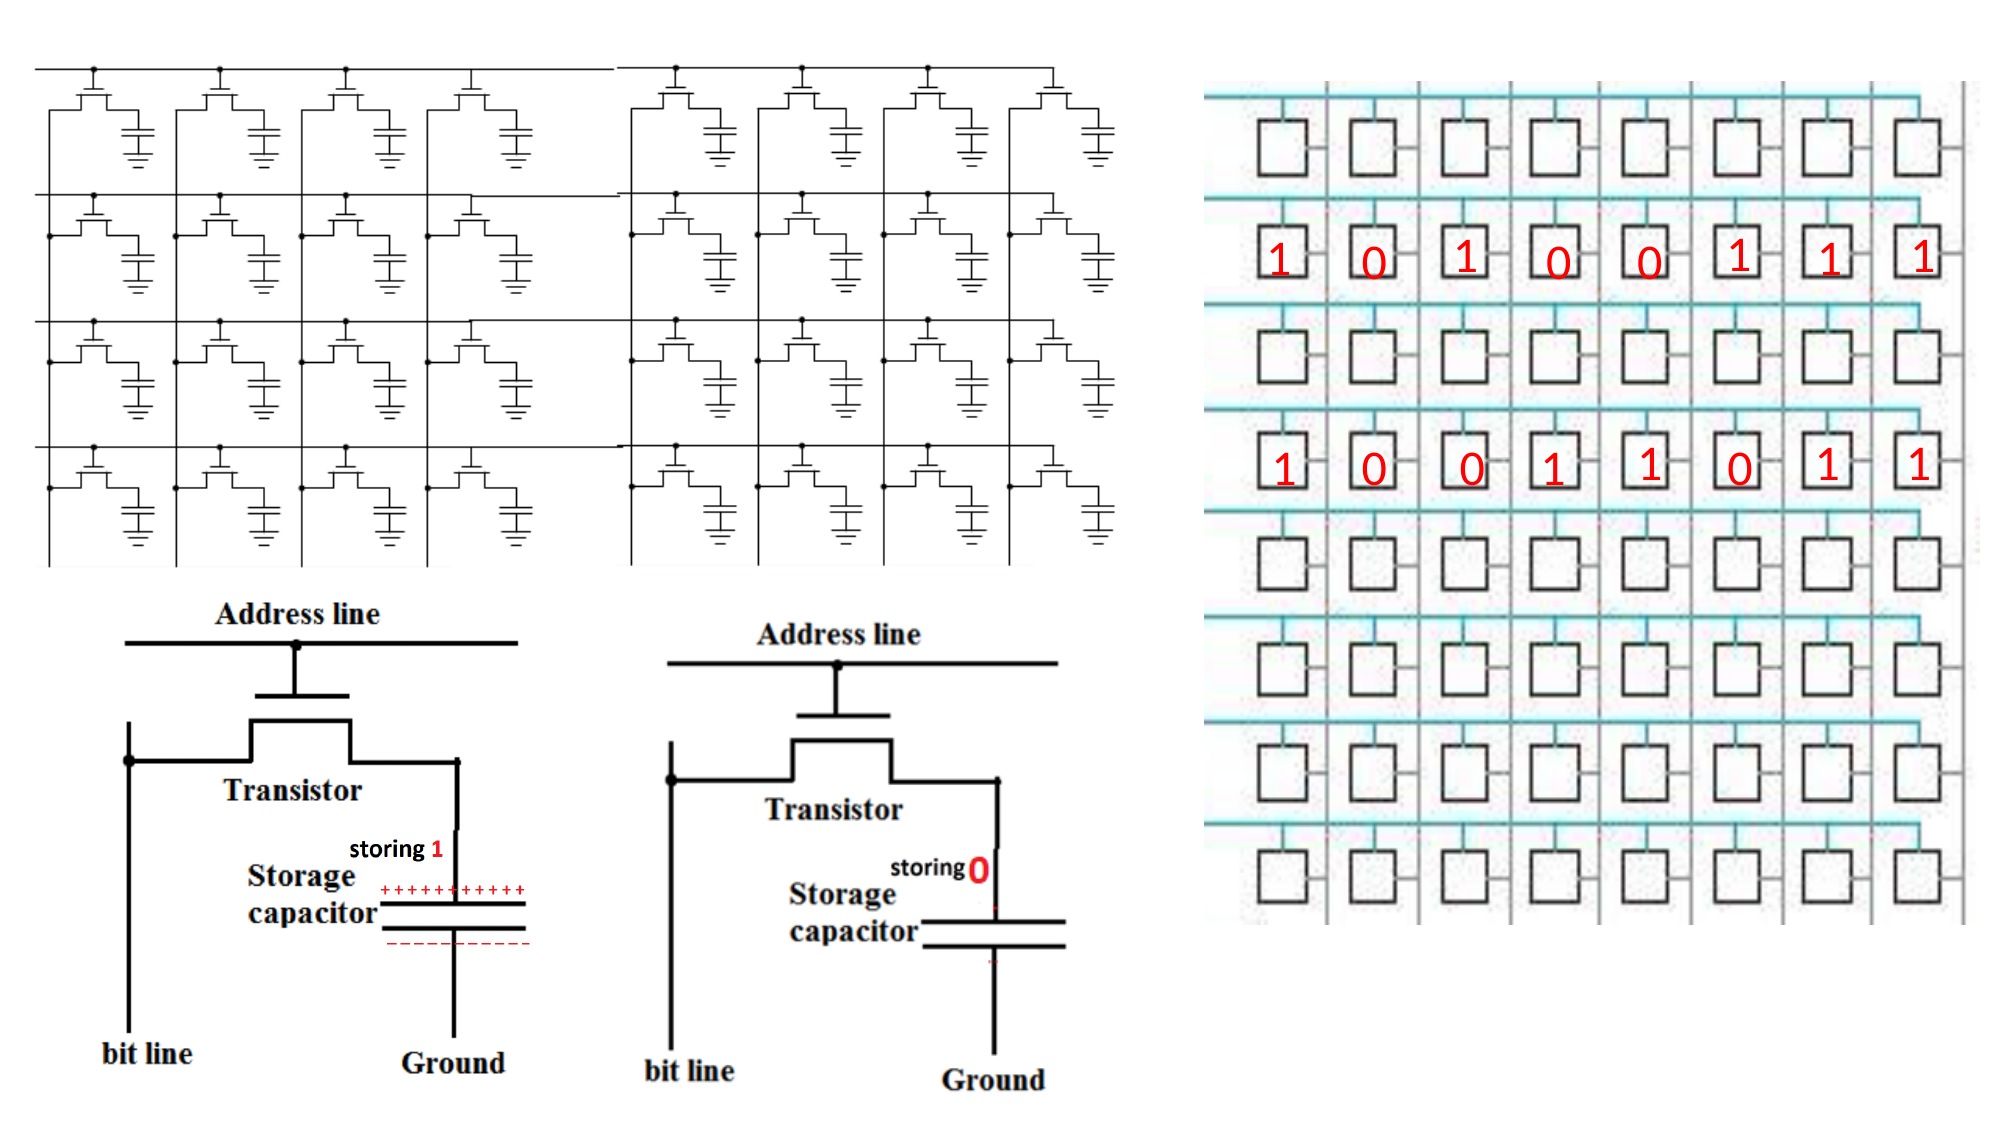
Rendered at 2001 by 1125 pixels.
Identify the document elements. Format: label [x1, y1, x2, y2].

picture [1204, 81, 1980, 926]
picture [2, 25, 1151, 1114]
